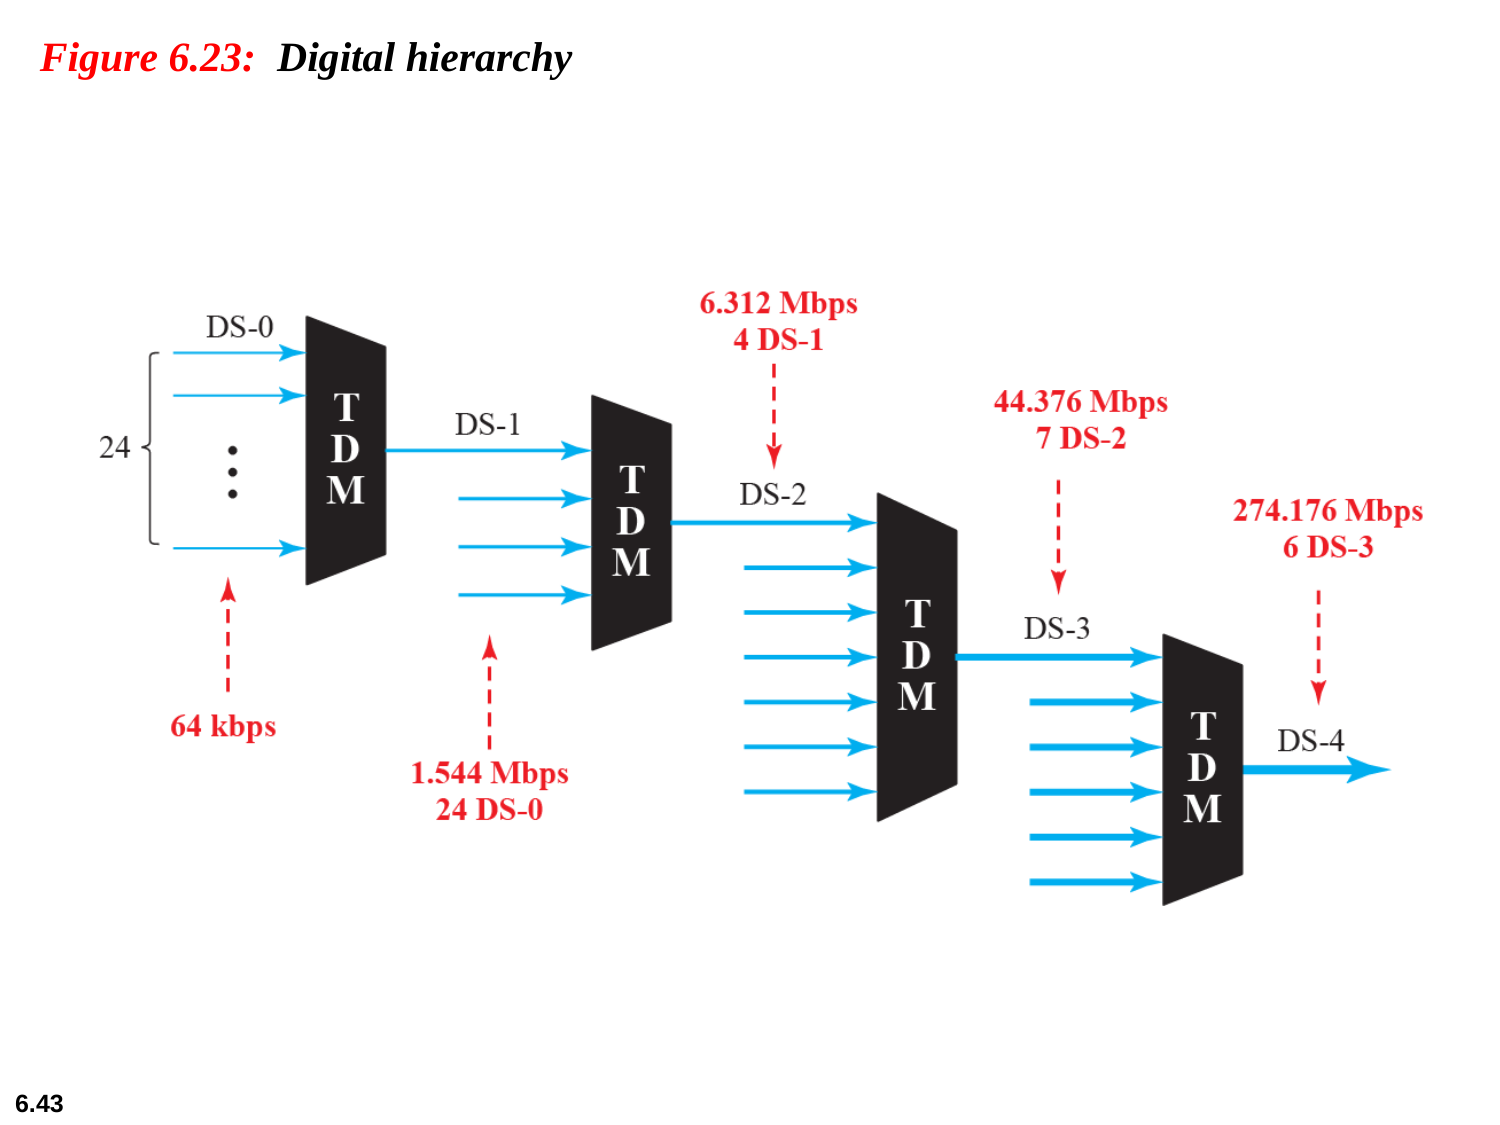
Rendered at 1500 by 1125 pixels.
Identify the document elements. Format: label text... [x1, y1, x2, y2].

text_box 6.43 [0, 1049, 313, 1125]
picture [98, 287, 1426, 906]
text_box Figure 6.23: Digital hierarchy [24, 22, 1363, 87]
